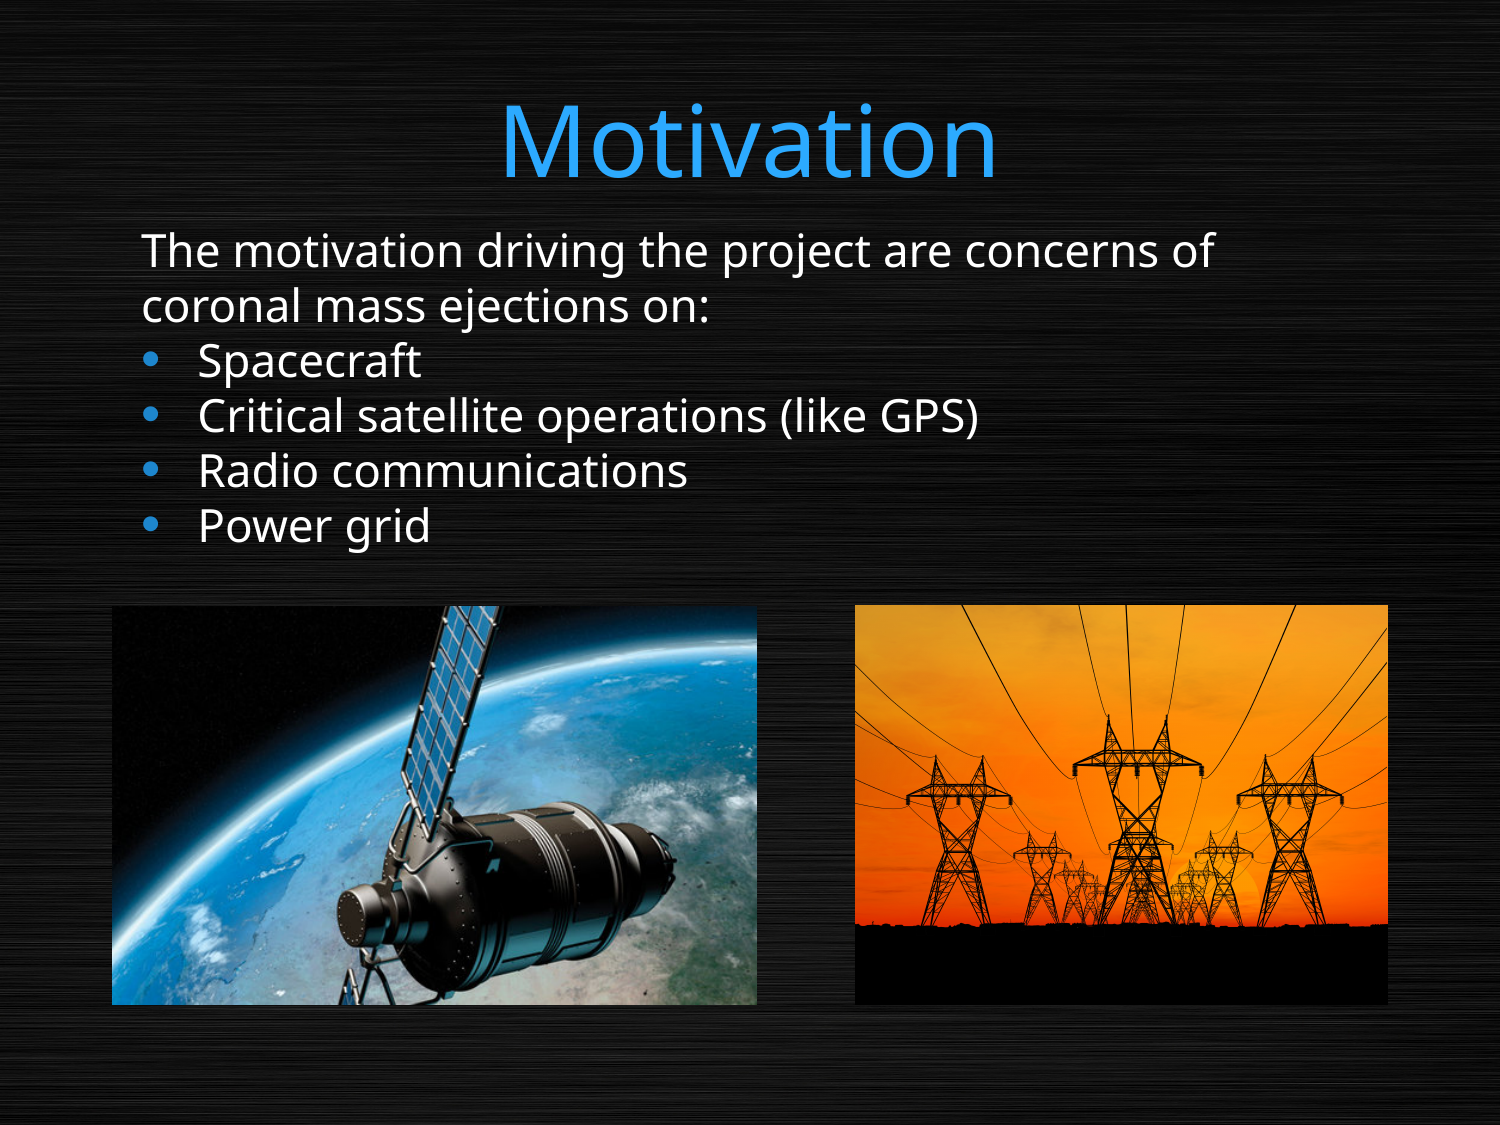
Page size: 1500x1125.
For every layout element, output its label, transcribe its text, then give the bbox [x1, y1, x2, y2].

list The motivation driving the project are concerns of coronal mass ejections on: Spacecraft Critical satellite operations (like GPS) Radio communications Power grid [126, 213, 1401, 913]
title Motivation [112, 19, 1388, 255]
picture [0, 0, 1500, 1125]
